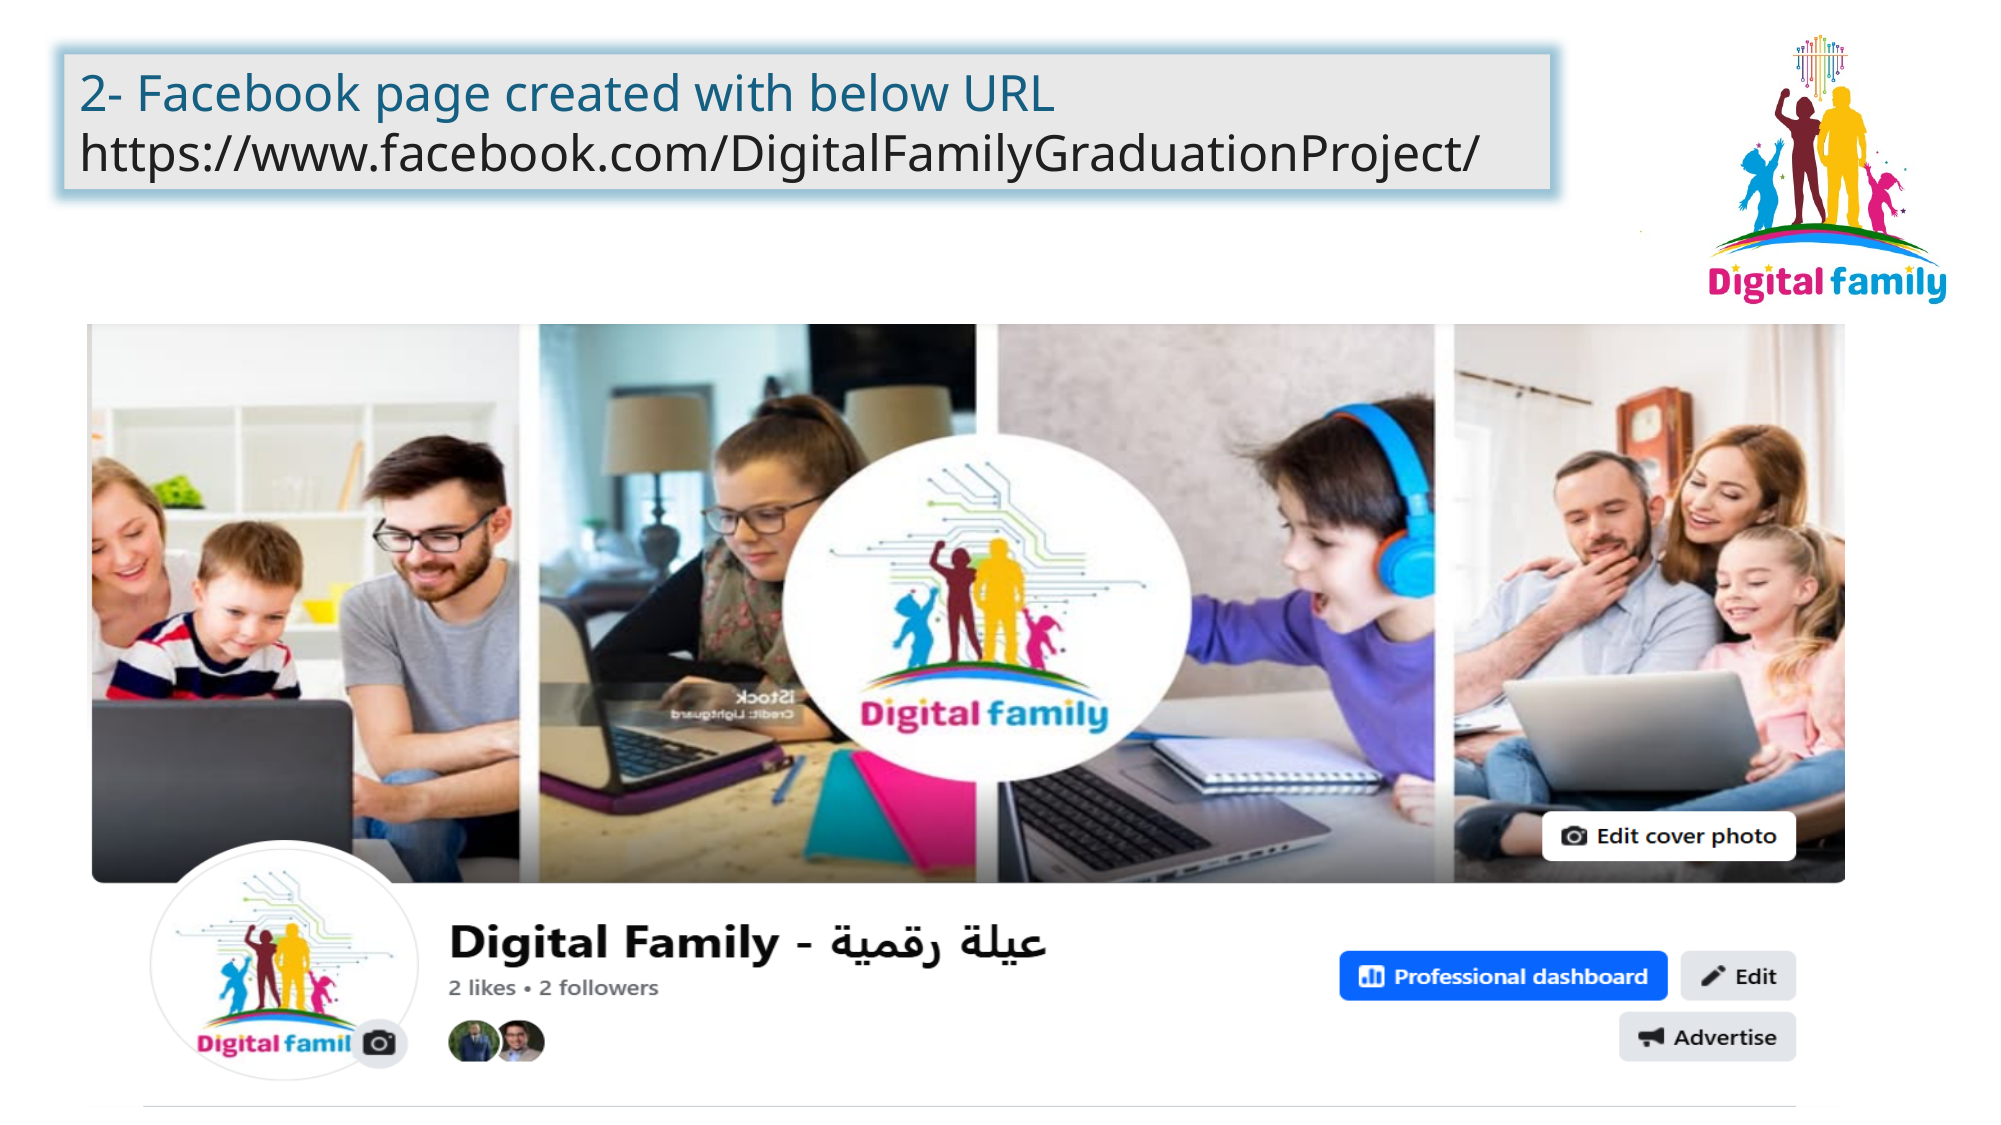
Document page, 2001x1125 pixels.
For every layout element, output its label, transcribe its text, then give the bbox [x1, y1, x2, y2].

text_box 2- Facebook page created with below URL https://www.facebook.com/DigitalFamilyGraduationProject/ [64, 54, 1550, 190]
picture [86, 0, 2000, 1108]
